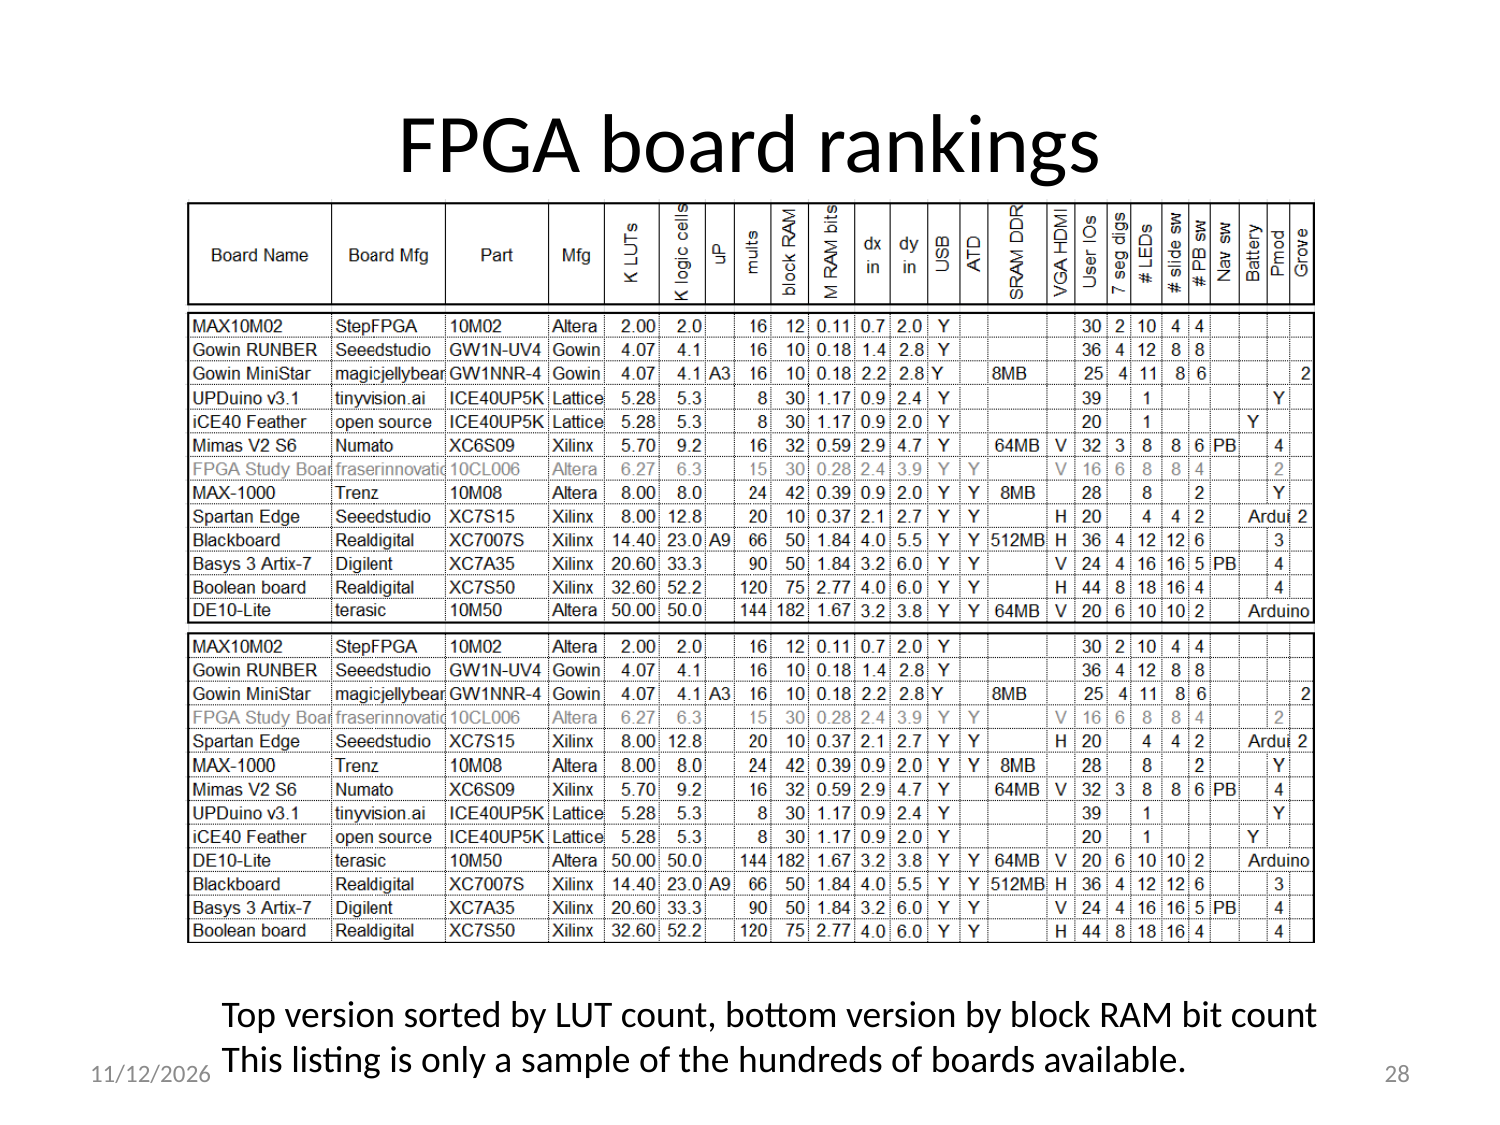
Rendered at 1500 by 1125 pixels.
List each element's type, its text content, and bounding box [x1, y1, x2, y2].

slide_number 28 [1074, 1042, 1425, 1103]
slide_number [75, 1042, 425, 1103]
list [185, 199, 1315, 943]
text_box Top version sorted by LUT count, bottom version by block RAM bit count This listing is only a sample of the hundreds of boards available. [206, 982, 1334, 1087]
text_box [74, 45, 1425, 233]
